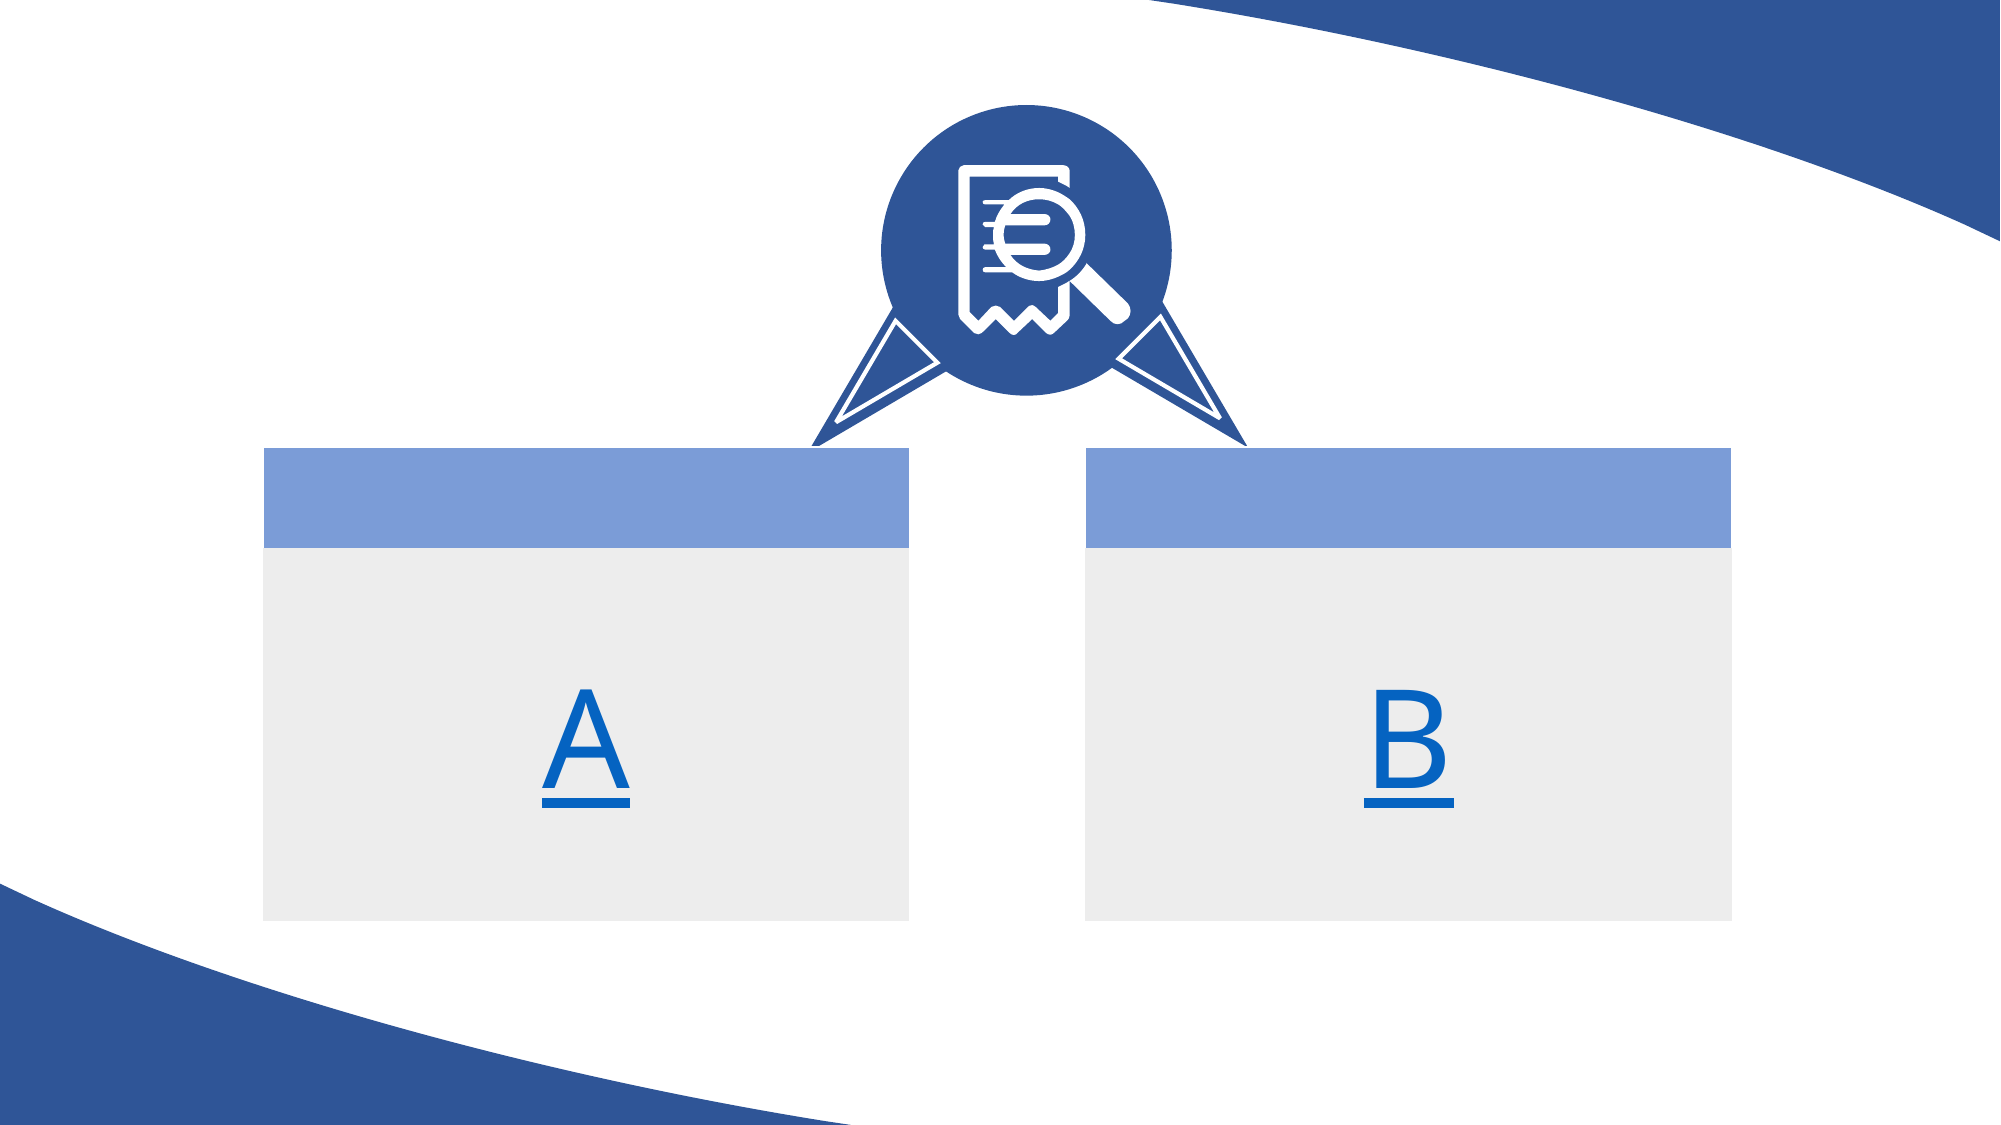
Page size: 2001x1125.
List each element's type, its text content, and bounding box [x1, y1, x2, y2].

text_box [0, 882, 852, 1125]
table_cell B [1085, 548, 1732, 921]
text_box [1148, 0, 2000, 243]
table_header [264, 448, 909, 548]
table_cell A [263, 548, 909, 921]
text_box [773, 105, 1227, 482]
table_header [1086, 448, 1731, 548]
